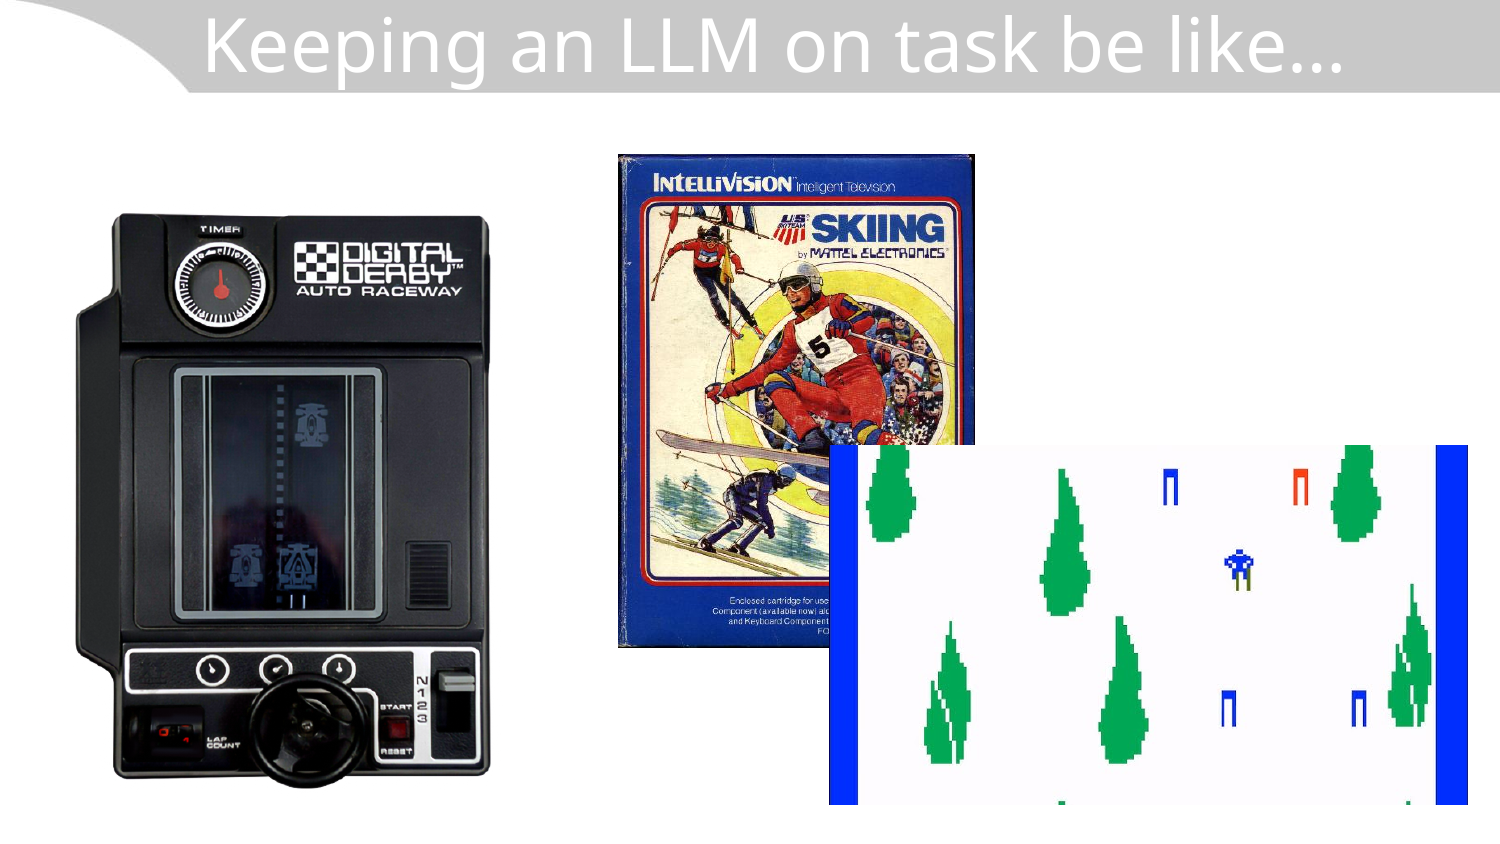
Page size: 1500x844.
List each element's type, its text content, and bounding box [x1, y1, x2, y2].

picture [0, 0, 1500, 844]
title Keeping an LLM on task be like… [186, 0, 1425, 82]
